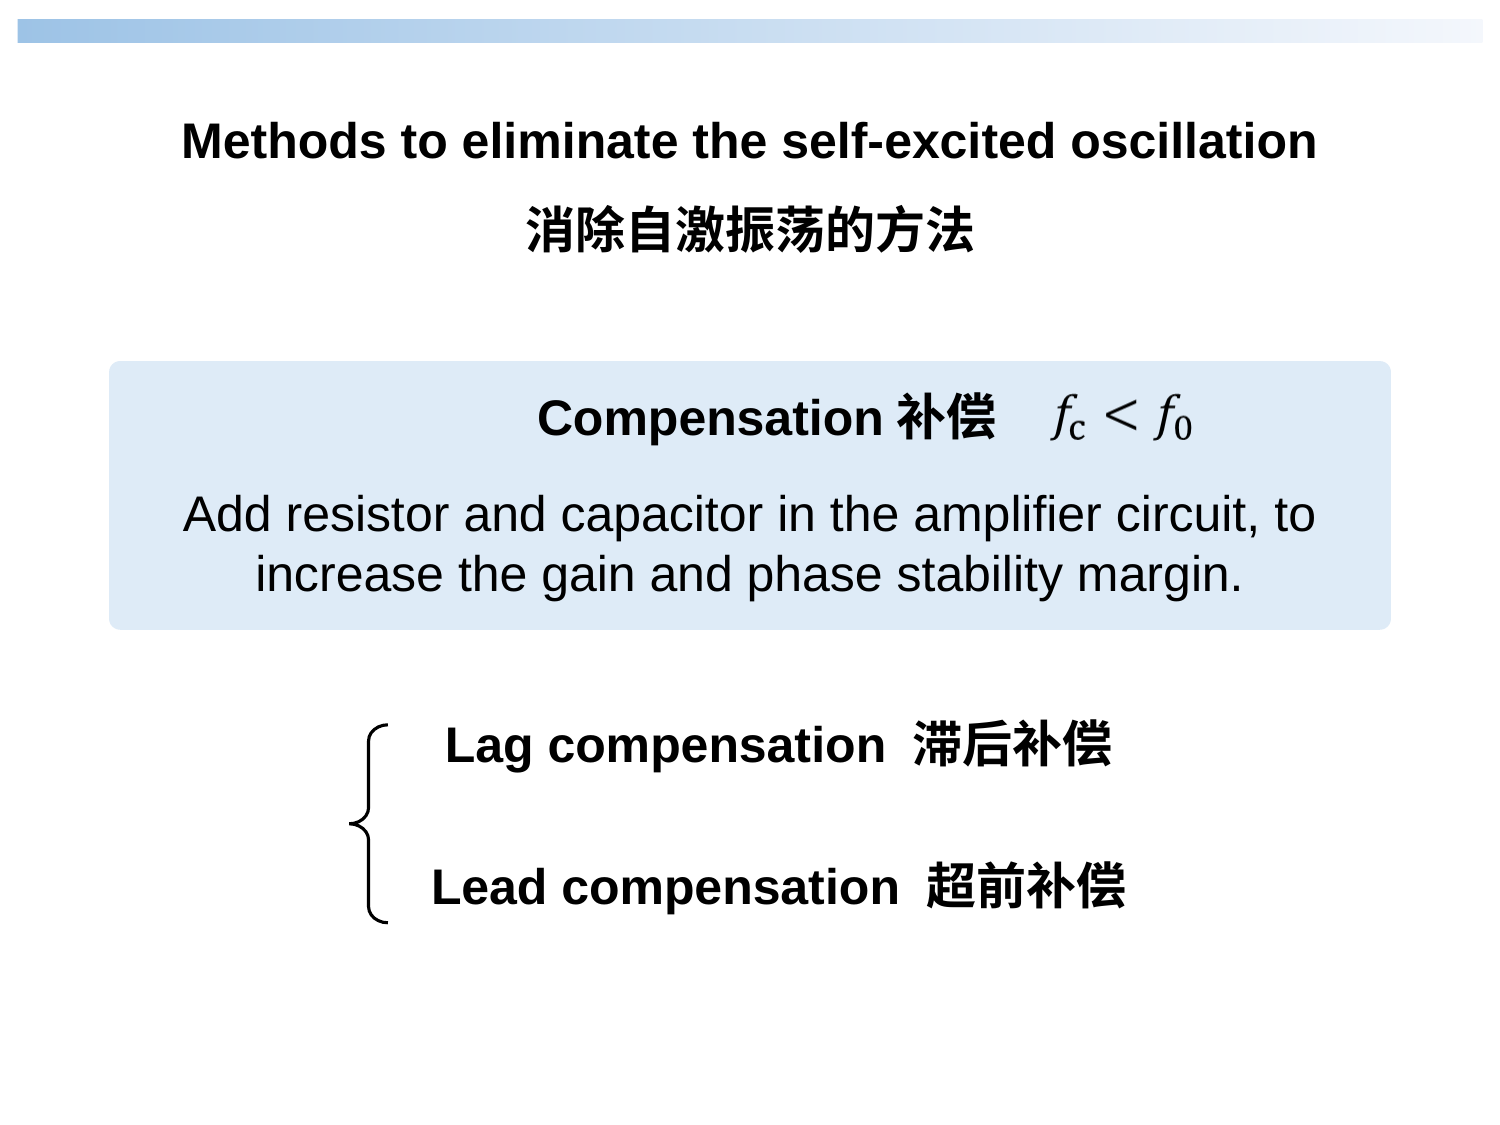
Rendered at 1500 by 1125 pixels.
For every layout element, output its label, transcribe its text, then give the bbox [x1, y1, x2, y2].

text_box 消除自激振荡的方法 [39, 191, 1461, 266]
text_box [995, 372, 1252, 449]
text_box [17, 18, 1483, 44]
text_box Compensation补偿 [486, 377, 1047, 453]
text_box Lag compensation 滞后补偿 [341, 704, 1216, 780]
text_box Add resistor and capacitor in the amplifier circuit, to increase the gain and phase stability margin. [124, 473, 1376, 609]
text_box [349, 780, 388, 847]
text_box Methods to eliminate the self-excited oscillation [39, 101, 1461, 177]
text_box [107, 359, 1393, 631]
text_box Lead compensation 超前补偿 [341, 847, 1216, 922]
